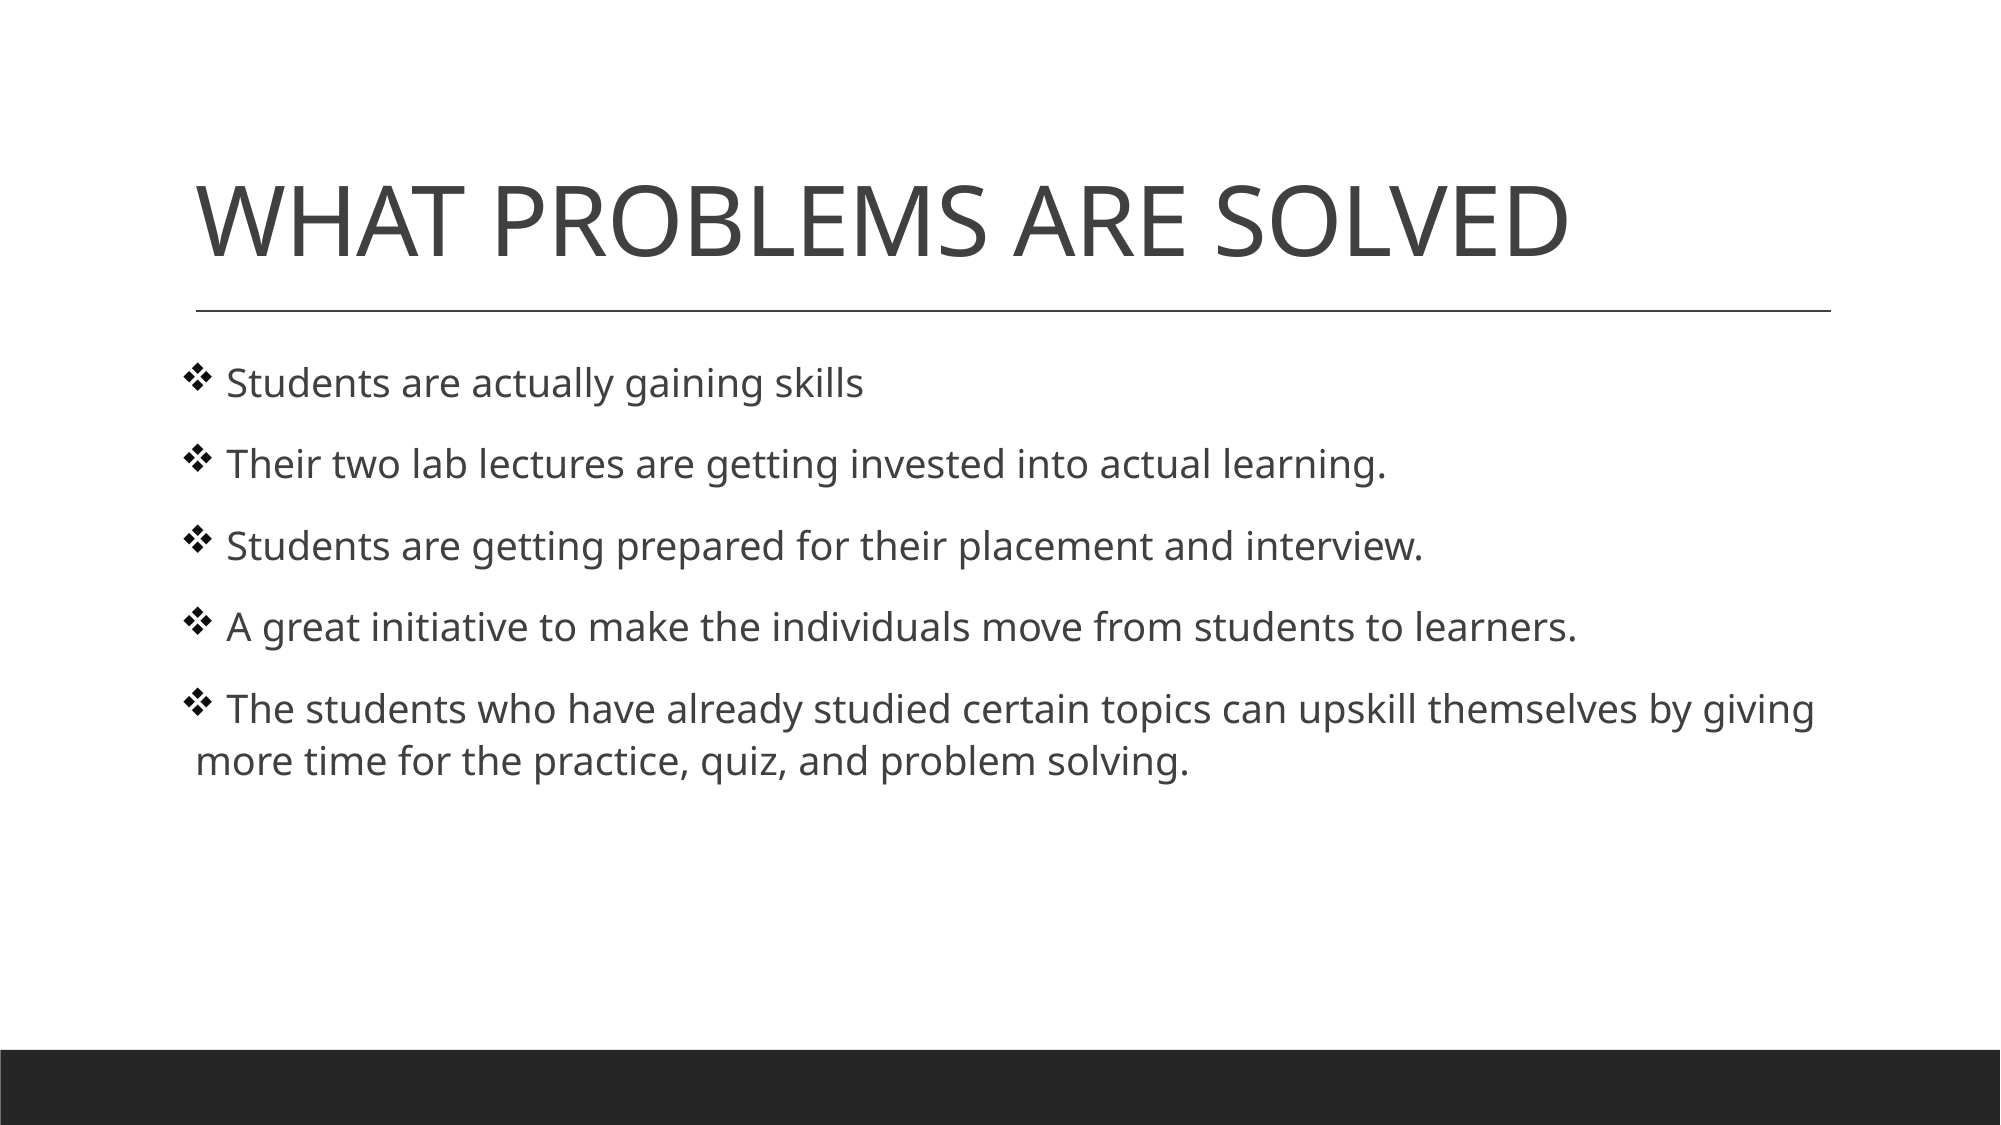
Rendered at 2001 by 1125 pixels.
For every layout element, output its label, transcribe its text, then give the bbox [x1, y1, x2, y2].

title WHAT PROBLEMS ARE SOLVED [180, 47, 1830, 285]
list Students are actually gaining skills Their two lab lectures are getting invested into actual learning. Students are getting prepared for their placement and interview. A great initiative to make the individuals move from students to learners. The students who have already studied certain topics can upskill themselves by giving more time for the practice, quiz, and problem solving. [180, 345, 1830, 963]
